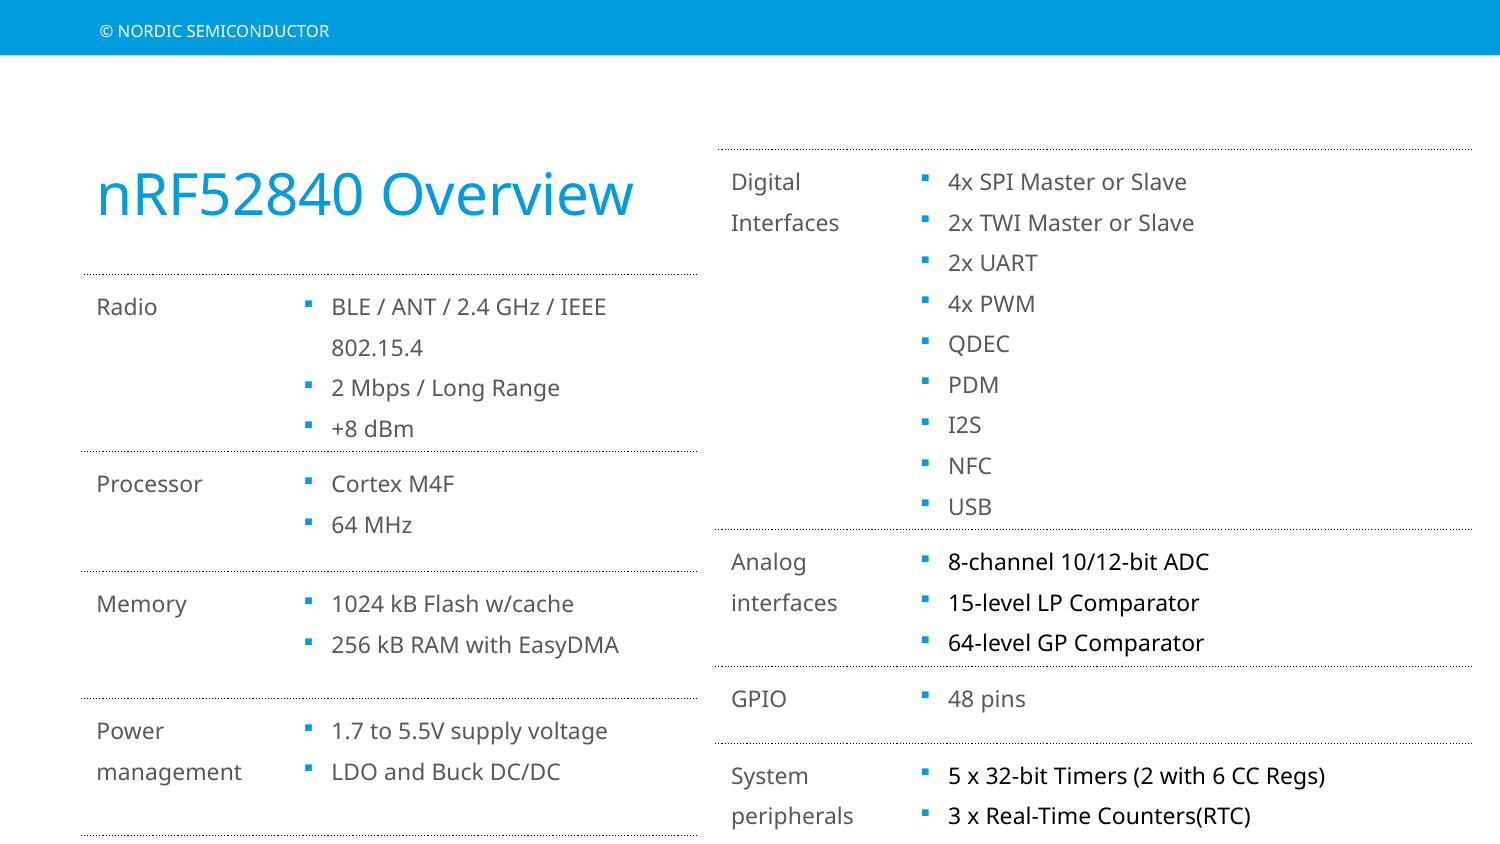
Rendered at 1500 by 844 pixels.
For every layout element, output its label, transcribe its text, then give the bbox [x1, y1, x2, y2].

table_cell System peripherals [717, 743, 905, 844]
table_header 4x SPI Master or Slave 2x TWI Master or Slave 2x UART 4x PWM QDEC PDM I2S NFC USB [905, 149, 1474, 529]
title nRF52840 Overview [81, 94, 1400, 236]
table_cell Analog interfaces [717, 529, 905, 666]
table_header Digital Interfaces [717, 149, 905, 529]
table_cell Processor [82, 452, 288, 572]
table_cell Memory [82, 572, 288, 698]
table_cell 5 x 32-bit Timers (2 with 6 CC Regs) 3 x Real-Time Counters(RTC) Programmable Peripheral Interconnect(PPI) [905, 743, 1474, 844]
table_cell Cortex M4F 64 MHz [288, 452, 699, 572]
table_cell GPIO [717, 666, 905, 743]
table_cell 1.7 to 5.5V supply voltage LDO and Buck DC/DC [288, 698, 699, 835]
table_header BLE / ANT / 2.4 GHz / IEEE 802.15.4 2 Mbps / Long Range +8 dBm [288, 274, 699, 452]
table_cell Power management [82, 698, 288, 835]
table_header Radio [82, 274, 288, 452]
table_cell 8-channel 10/12-bit ADC 15-level LP Comparator 64-level GP Comparator [905, 529, 1474, 666]
table_cell 48 pins [905, 666, 1474, 743]
table_cell 1024 kB Flash w/cache 256 kB RAM with EasyDMA [288, 572, 699, 698]
